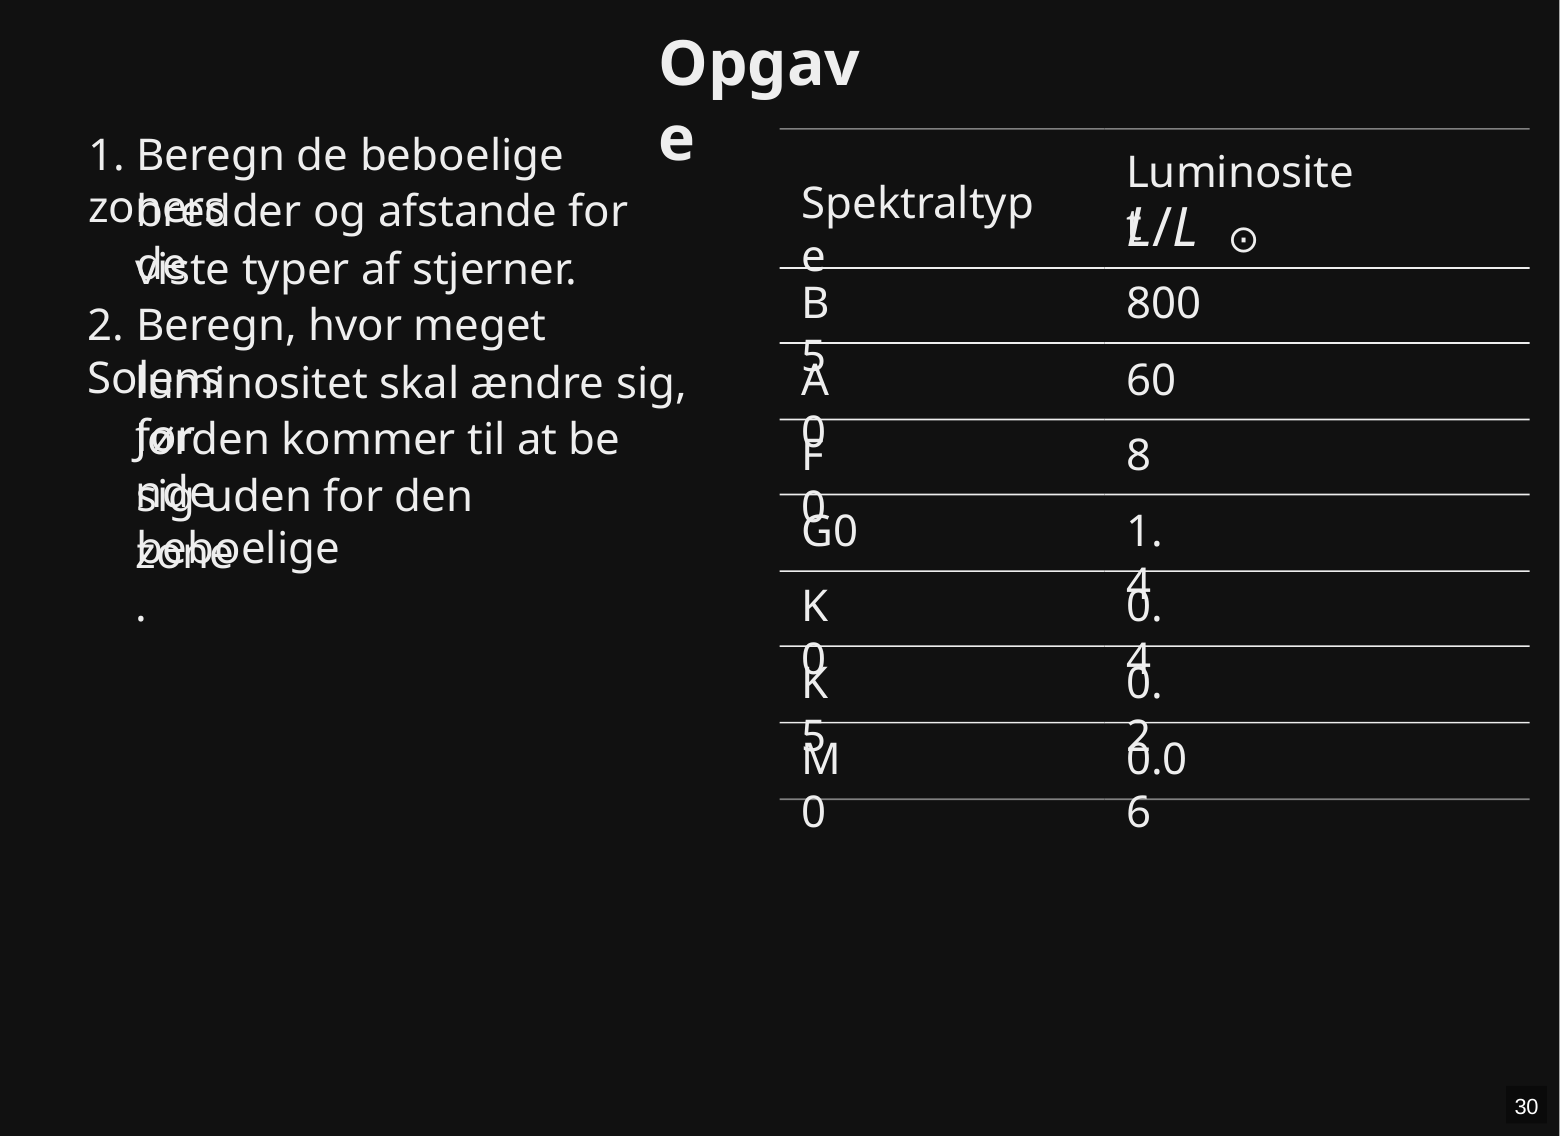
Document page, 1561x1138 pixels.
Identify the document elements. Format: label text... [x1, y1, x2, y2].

text_box Luminositet [1126, 143, 1357, 196]
text_box Spektraltype [801, 175, 1044, 227]
text_box ⊙ [1227, 214, 1266, 260]
text_box 0.4 [1126, 578, 1188, 638]
text_box viste typer af stjerner. [135, 240, 580, 296]
text_box G0 [801, 503, 859, 563]
text_box Jorden kommer til at be nde [135, 411, 706, 471]
text_box A0 [801, 351, 855, 412]
text_box 2. Beregn, hvor meget Solens [87, 296, 682, 357]
text_box [1506, 1085, 1547, 1124]
text_box 800 [1126, 275, 1202, 335]
text_box L/L [1126, 191, 1206, 256]
text_box [0, 0, 1560, 1136]
text_box zone. [135, 525, 246, 585]
text_box 60 [1126, 351, 1177, 412]
text_box K0 [801, 578, 854, 638]
text_box sig uden for den beboelige [135, 467, 678, 527]
text_box 1. Beregn de beboelige zoners [88, 126, 703, 187]
text_box luminositet skal ændre sig, før [135, 354, 749, 415]
text_box Opgave [658, 23, 872, 97]
text_box 8 [1126, 426, 1170, 487]
text_box B5 [801, 275, 855, 335]
text_box bredder og afstande for de [135, 182, 684, 243]
text_box F0 [801, 426, 850, 487]
text_box 0.06 [1126, 731, 1213, 791]
text_box 30 [1514, 1092, 1539, 1117]
text_box K5 [801, 654, 854, 715]
text_box M0 [801, 731, 866, 791]
text_box 1.4 [1126, 503, 1188, 563]
text_box 0.2 [1126, 654, 1188, 715]
